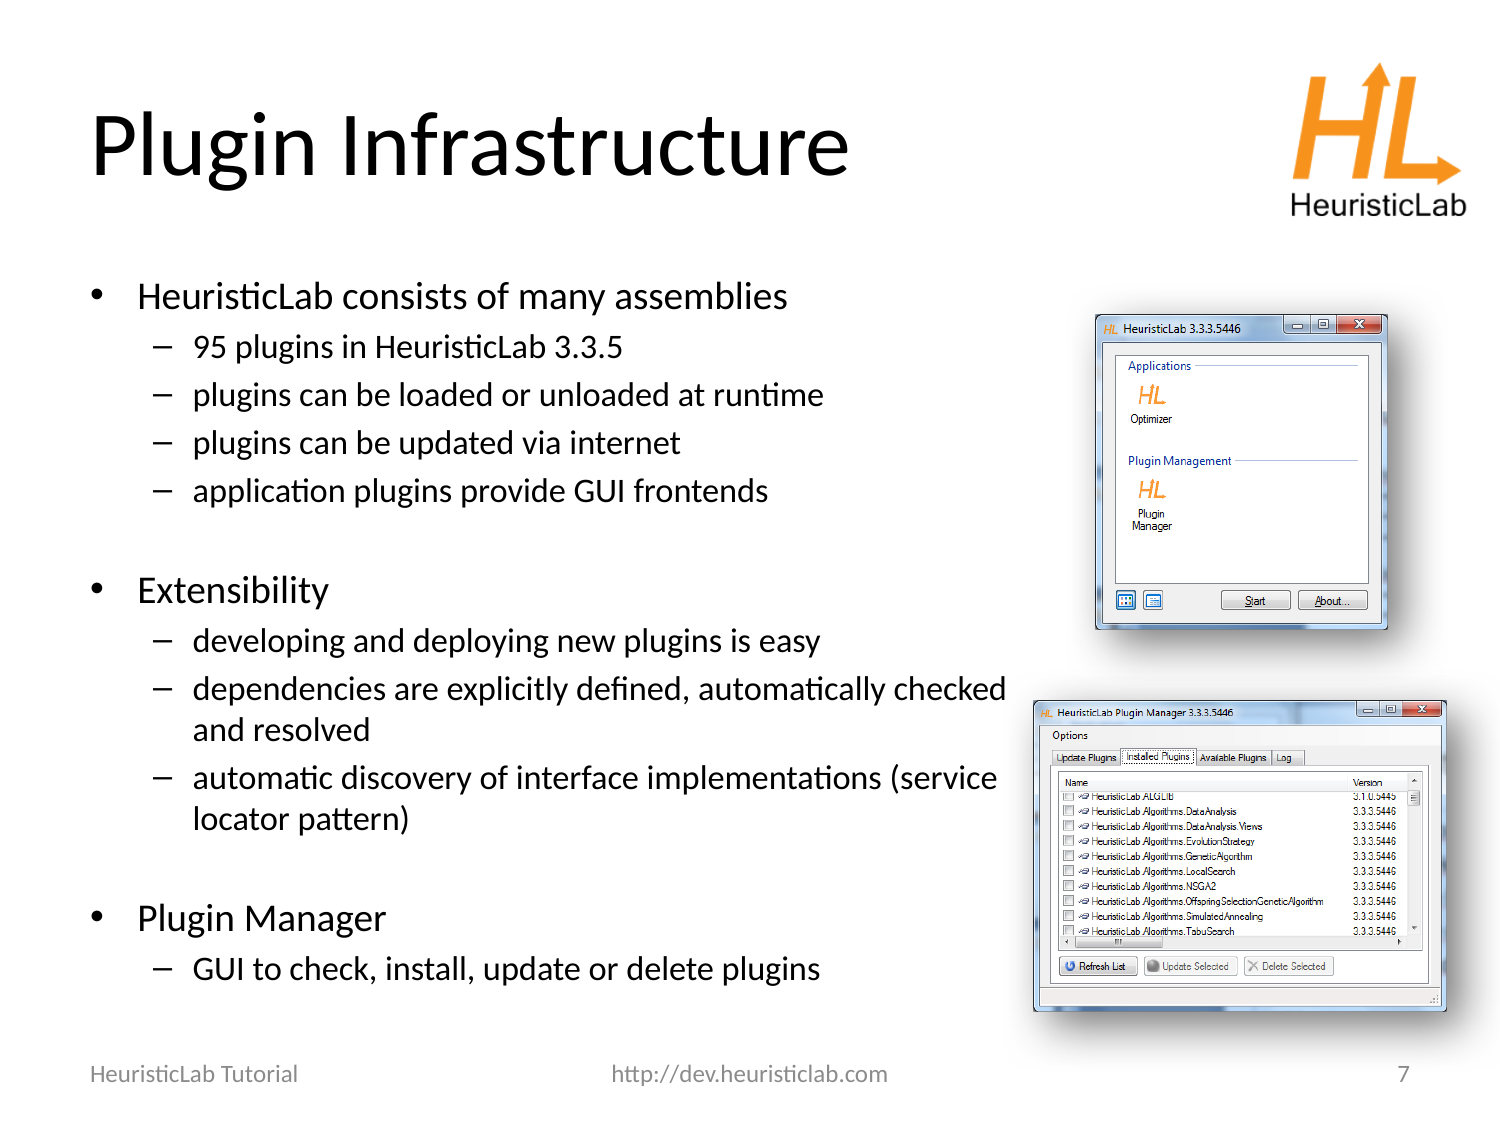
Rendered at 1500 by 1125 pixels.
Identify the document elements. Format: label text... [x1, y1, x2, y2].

footer http://dev.heuristiclab.com [512, 1042, 988, 1103]
list HeuristicLab consists of many assemblies 95 plugins in HeuristicLab 3.3.5 plugins can be loaded or unloaded at runtime plugins can be updated via internet application plugins provide GUI frontends Extensibility developing and deploying new plugins is easy dependencies are explicitly defined, automatically checked and resolved automatic discovery of interface implementations (service locator pattern) Plugin Manager GUI to check, install, update or delete plugins [75, 262, 1034, 1005]
slide_number 7 [1074, 1060, 1425, 1103]
picture [1095, 314, 1389, 630]
picture [1281, 27, 1474, 244]
slide_number HeuristicLab Tutorial [75, 1042, 425, 1103]
title Planned Features [1074, 1042, 1425, 1051]
slide_number HeuristicLab Tutorial [1024, 700, 1033, 1005]
title Plugin Infrastructure [75, 45, 1282, 233]
picture [1033, 699, 1448, 1012]
